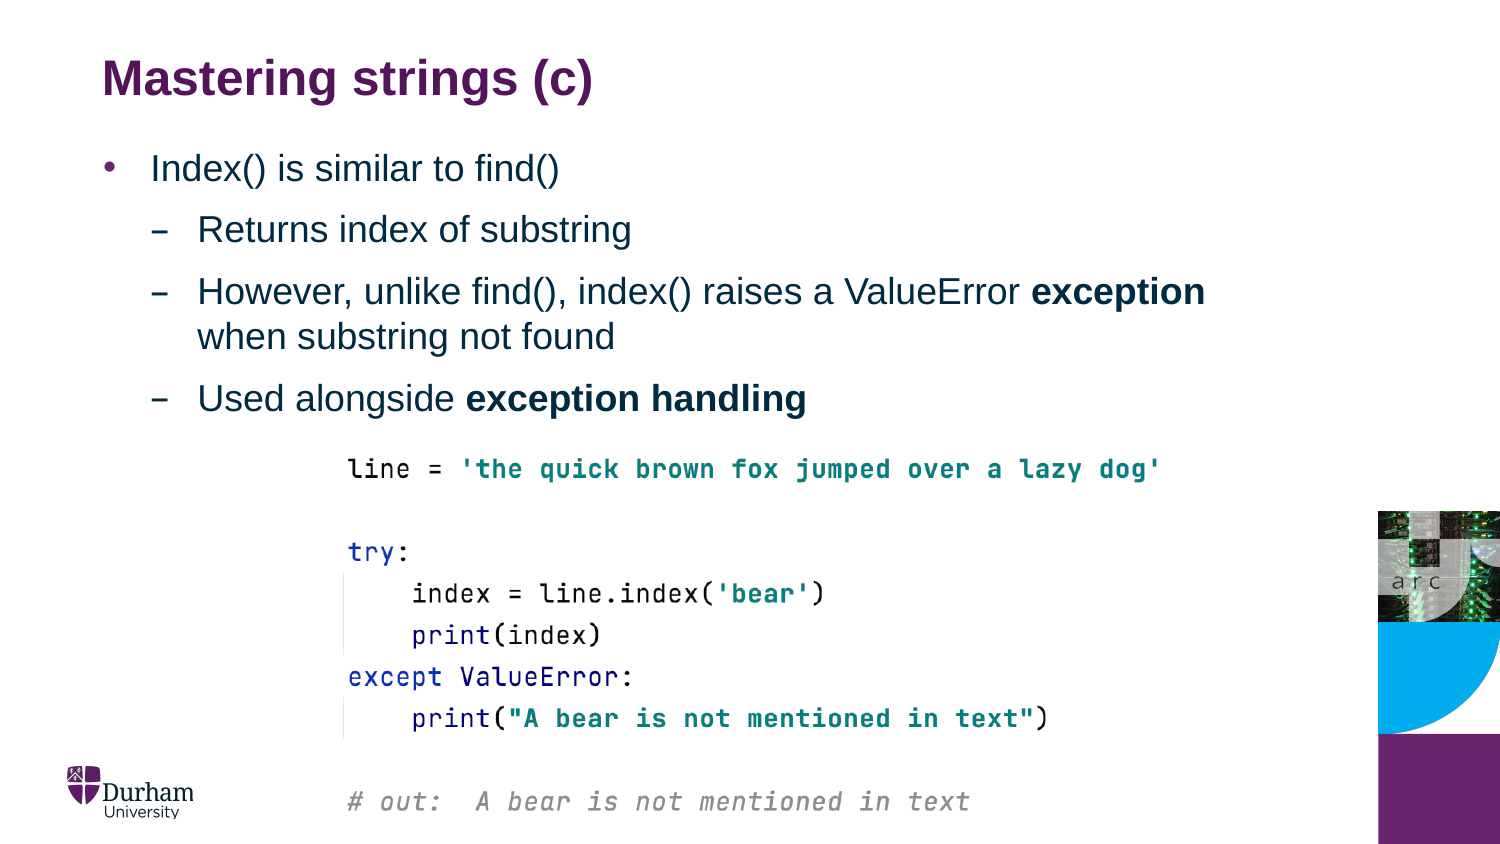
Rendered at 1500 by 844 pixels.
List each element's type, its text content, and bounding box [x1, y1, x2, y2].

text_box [1378, 511, 1500, 844]
picture [335, 450, 1164, 824]
text_box Mastering strings (c) [101, 45, 1399, 186]
picture [67, 766, 193, 819]
text_box Index() is similar to find() Returns index of substring However, unlike find(), index() raises a ValueError exception when substring not found Used alongside exception handling [103, 143, 1272, 535]
